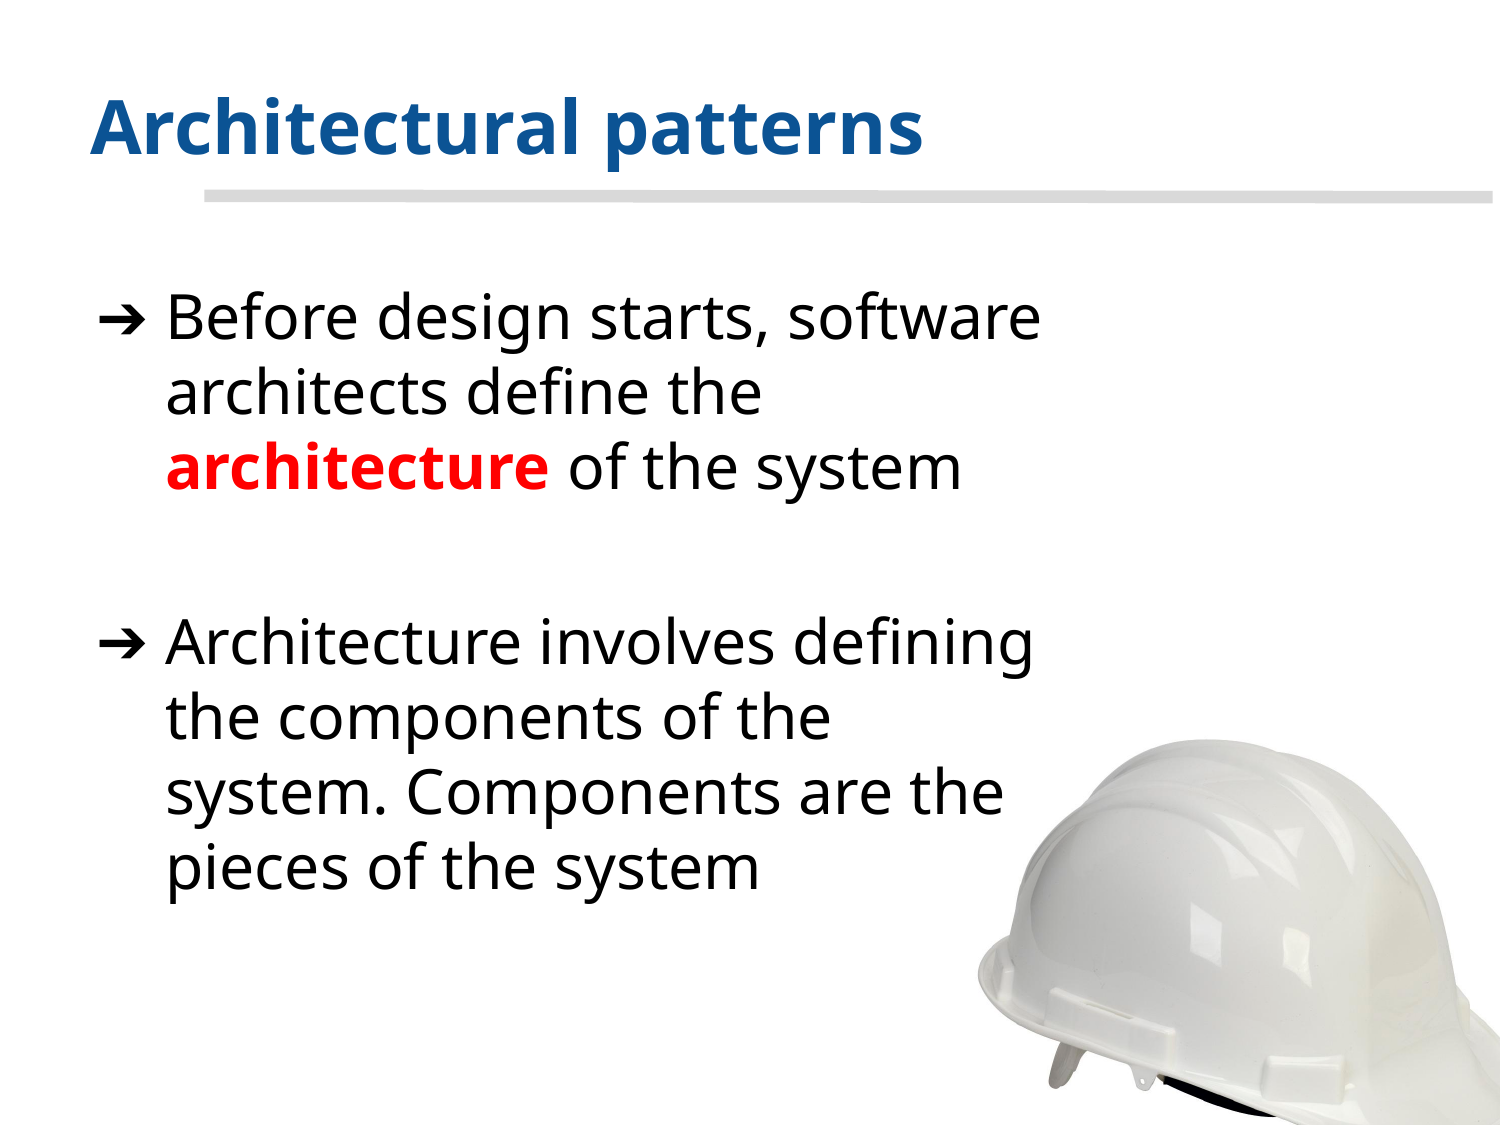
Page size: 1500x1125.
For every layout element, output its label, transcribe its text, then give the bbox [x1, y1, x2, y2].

list Before design starts, software architects define the architecture of the system Architecture involves defining the components of the system. Components are the pieces of the system [75, 262, 1077, 1078]
picture [953, 714, 1500, 1125]
title Architectural patterns [75, 45, 1425, 185]
